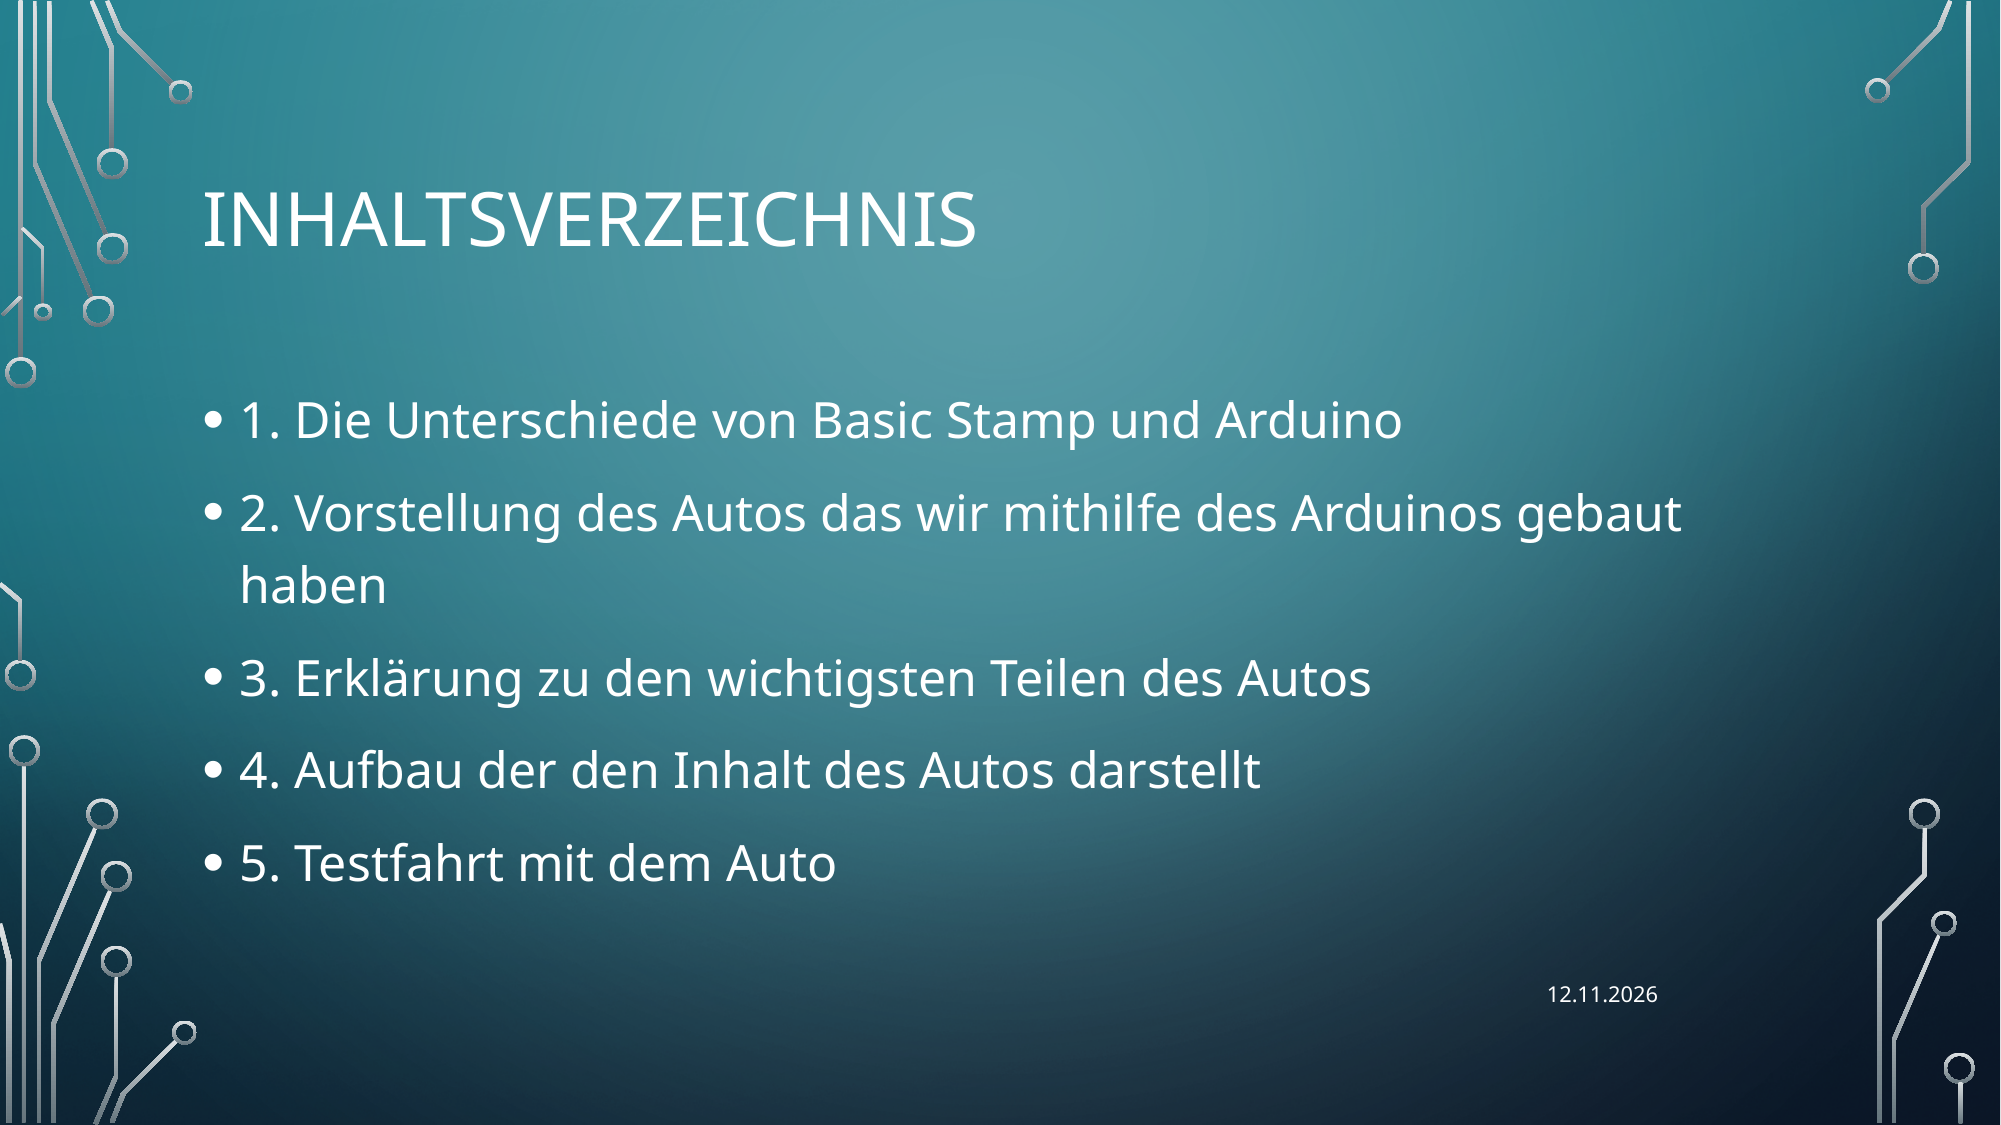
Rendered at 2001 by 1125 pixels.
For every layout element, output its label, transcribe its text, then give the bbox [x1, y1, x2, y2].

list 1. Die Unterschiede von Basic Stamp und Arduino 2. Vorstellung des Autos das wir mithilfe des Arduinos gebaut haben 3. Erklärung zu den wichtigsten Teilen des Autos 4. Aufbau der den Inhalt des Autos darstellt 5. Testfahrt mit dem Auto [187, 369, 1813, 950]
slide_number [1223, 965, 1674, 1025]
title Inhaltsverzeichnis [187, 101, 1813, 344]
